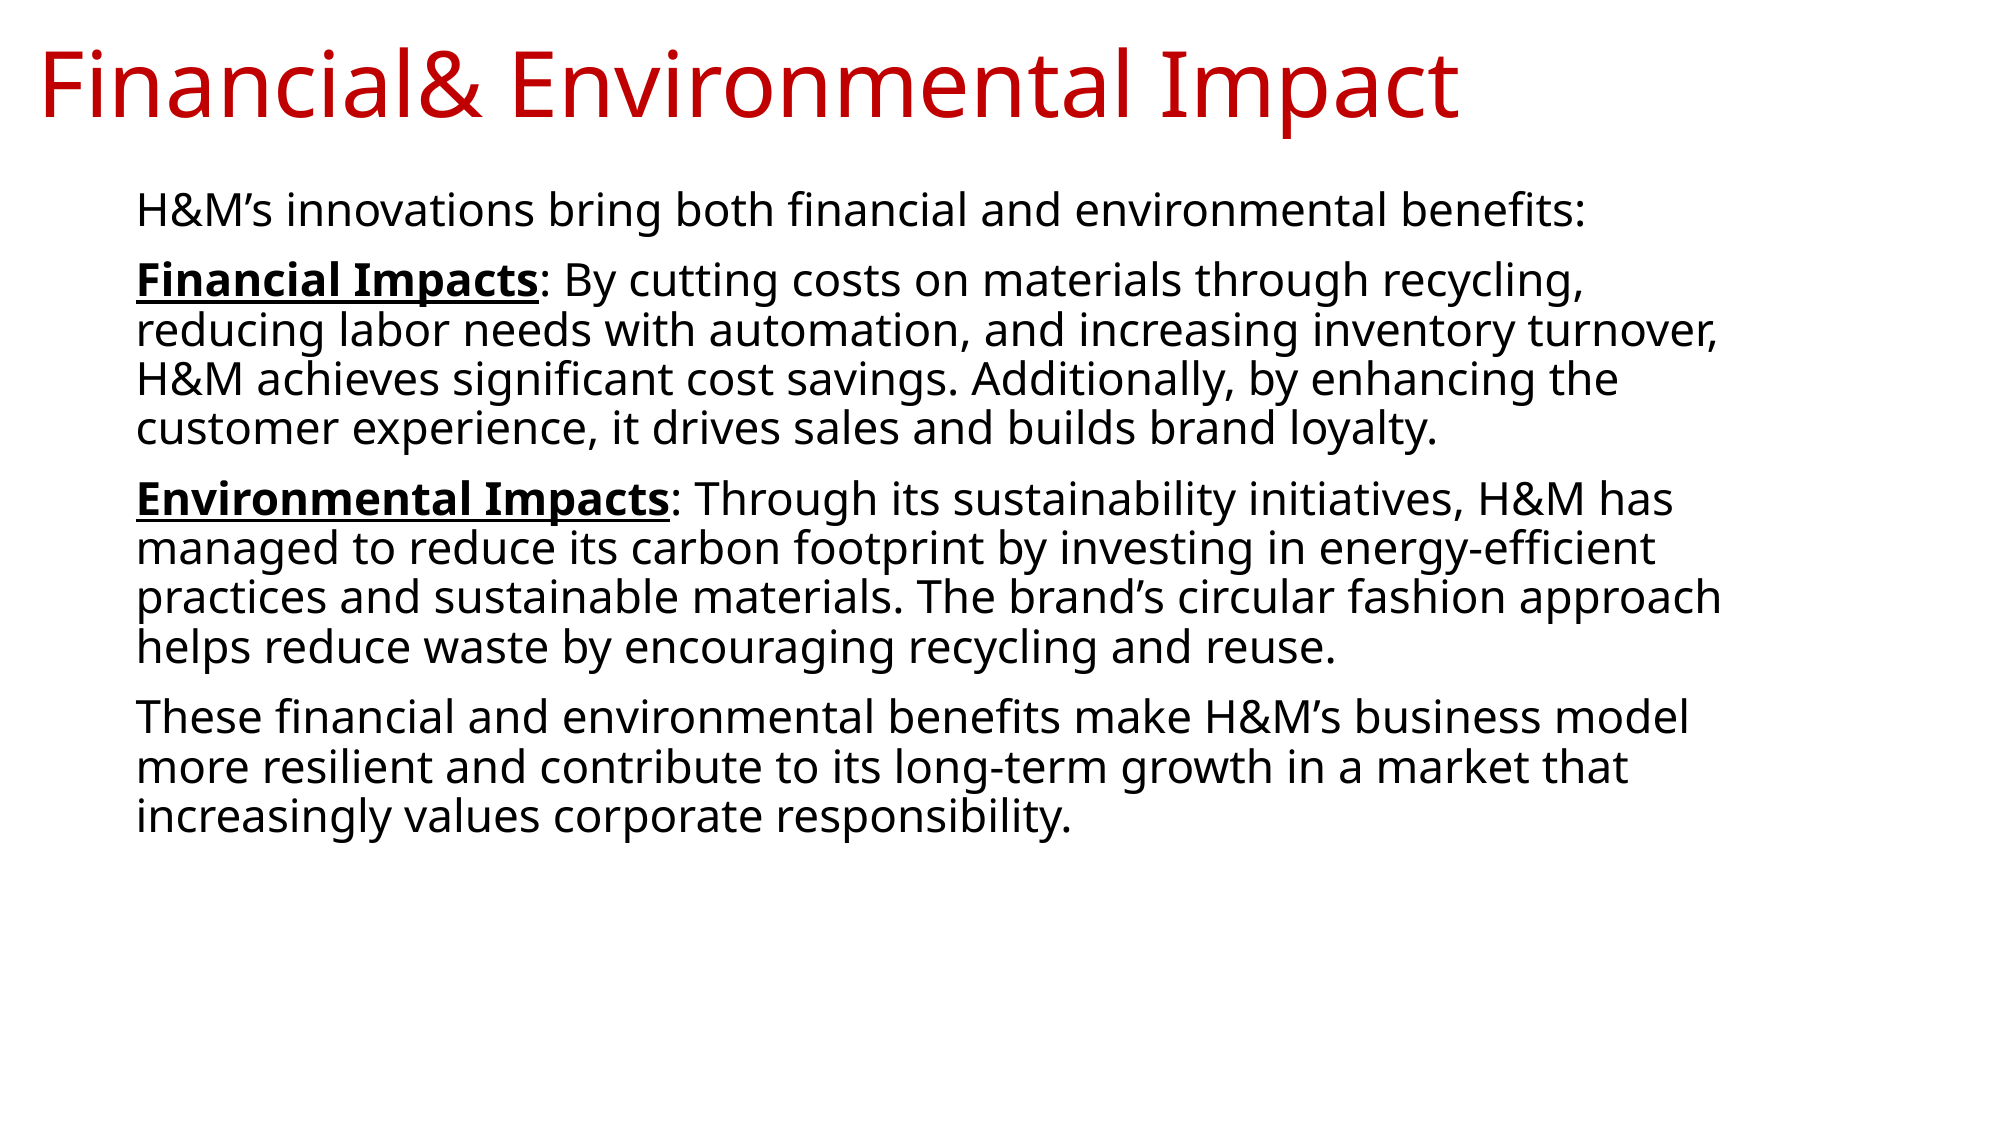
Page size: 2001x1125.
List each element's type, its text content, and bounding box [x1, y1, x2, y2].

subtitle H&M’s innovations bring both financial and environmental benefits: Financial Impacts: By cutting costs on materials through recycling, reducing labor needs with automation, and increasing inventory turnover, H&M achieves significant cost savings. Additionally, by enhancing the customer experience, it drives sales and builds brand loyalty. Environmental Impacts: Through its sustainability initiatives, H&M has managed to reduce its carbon footprint by investing in energy-efficient practices and sustainable materials. The brand’s circular fashion approach helps reduce waste by encouraging recycling and reuse. These financial and environmental benefits make H&M’s business model more resilient and contribute to its long-term growth in a market that increasingly values corporate responsibility. [120, 179, 1750, 948]
title Financial& Environmental Impact [0, 25, 1500, 146]
